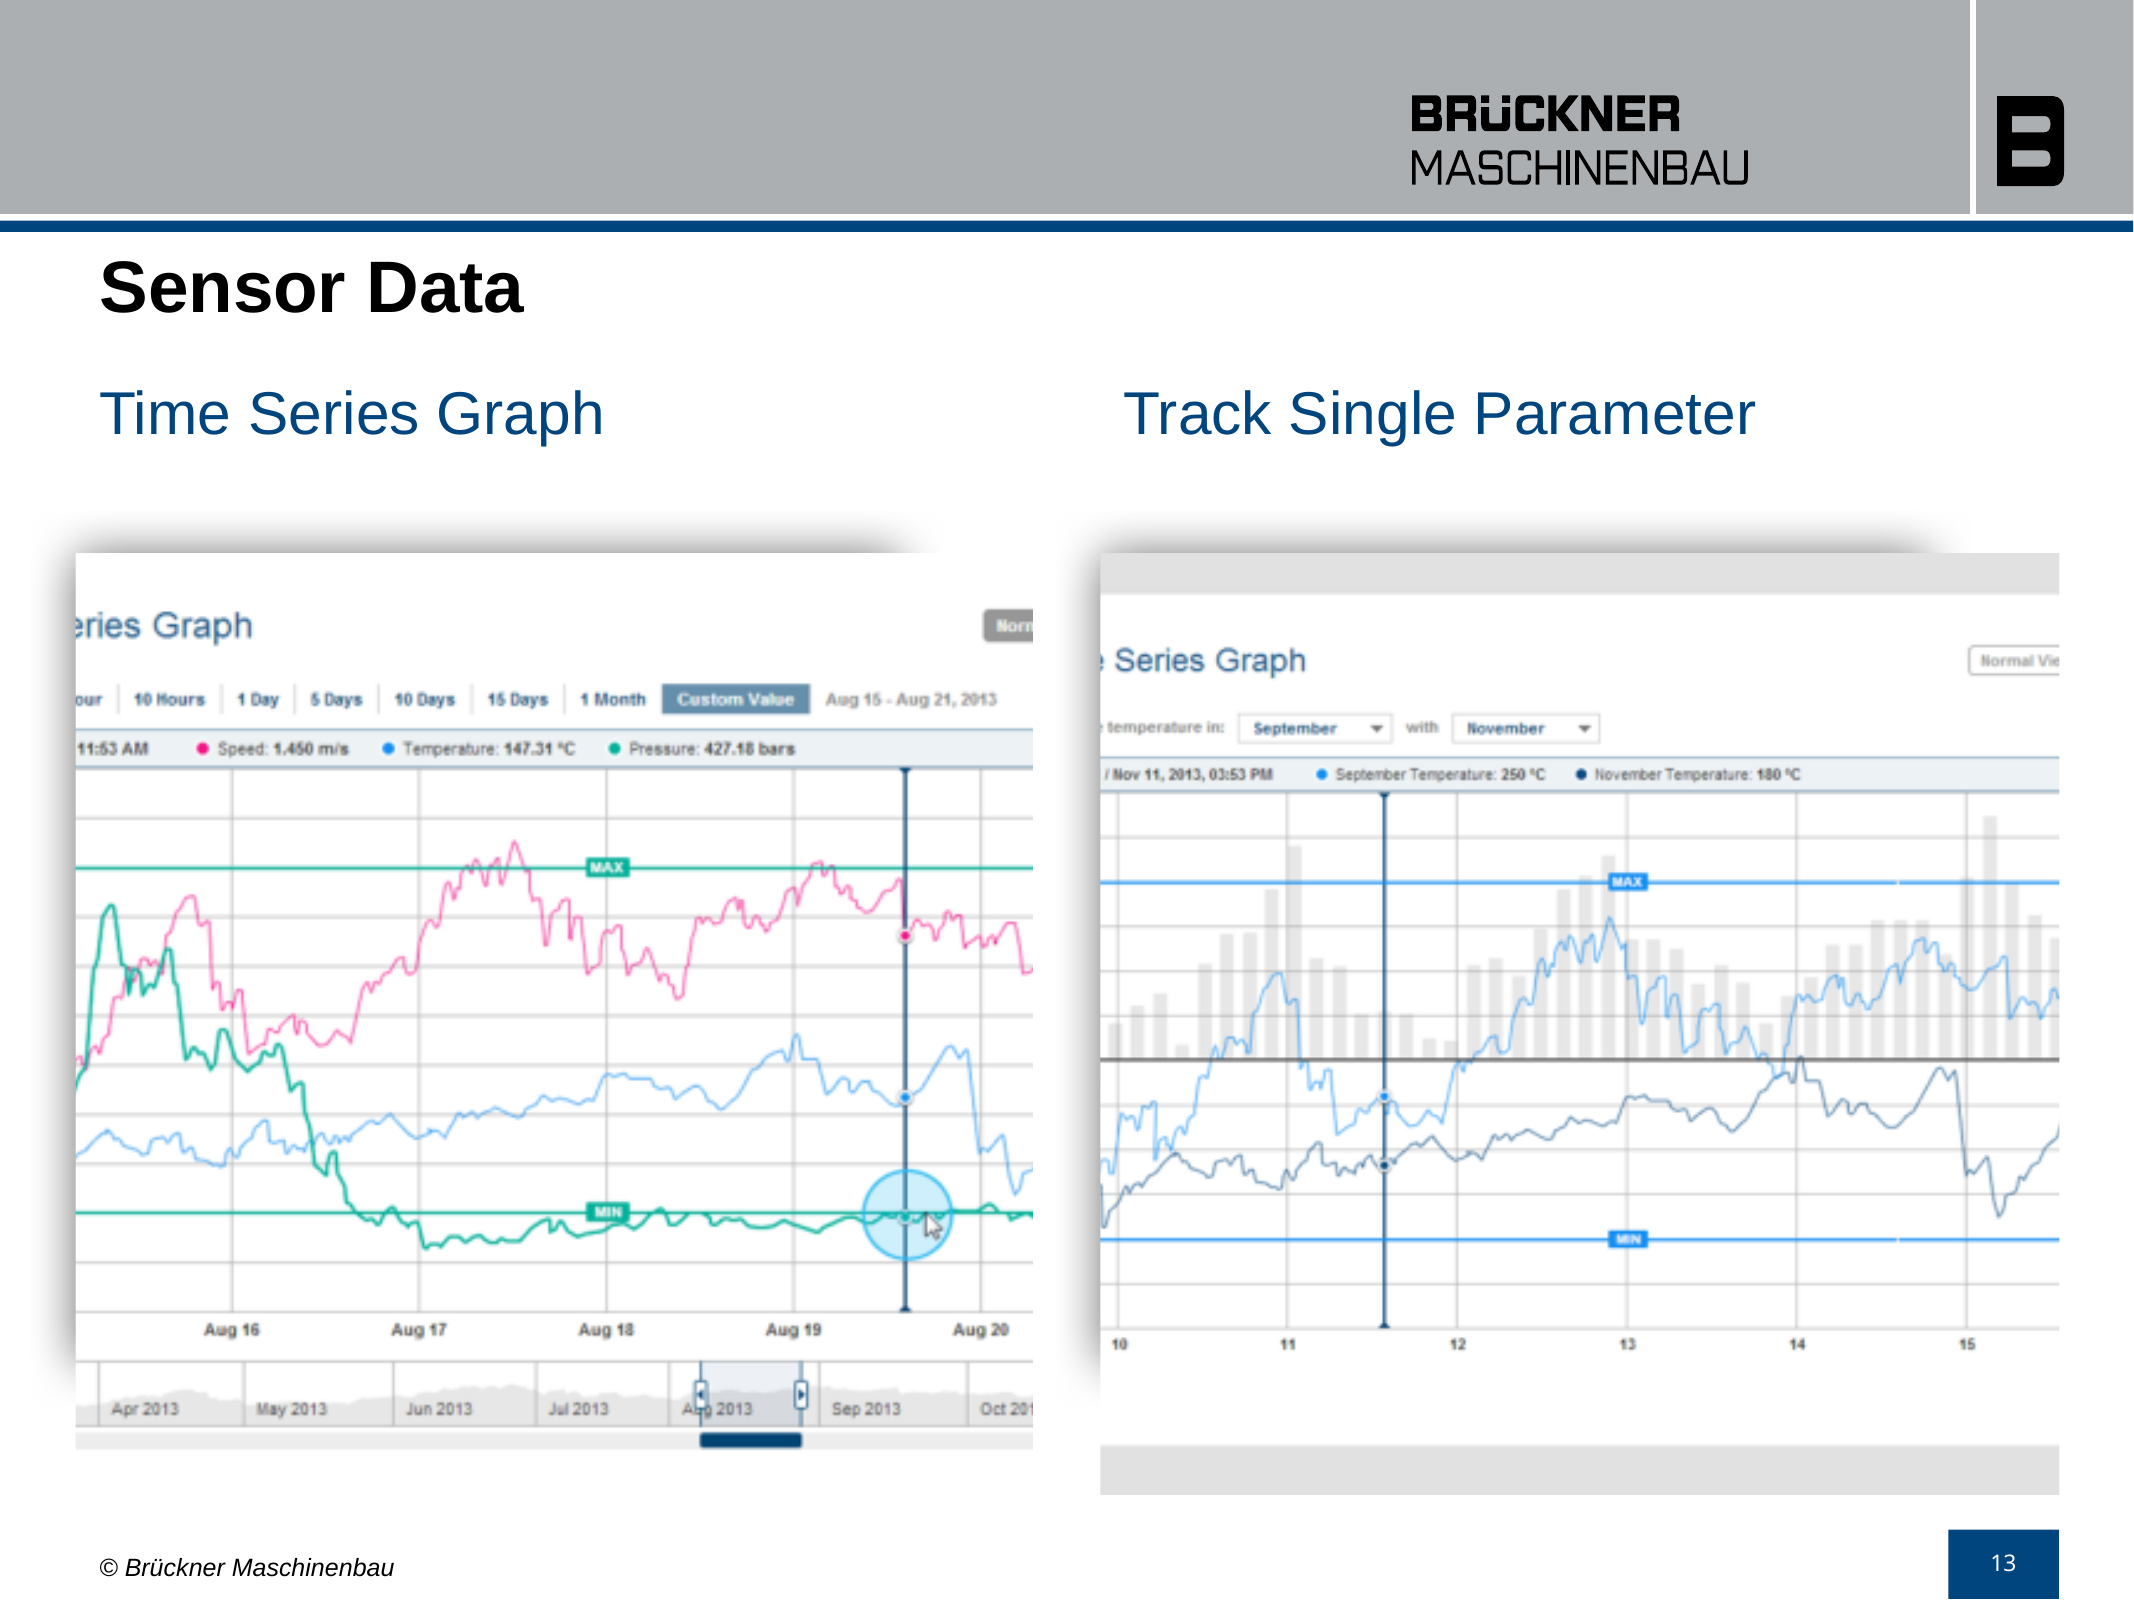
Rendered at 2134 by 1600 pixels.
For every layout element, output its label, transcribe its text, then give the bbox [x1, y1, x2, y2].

picture [75, 553, 1034, 1495]
list Time Series Graph [75, 374, 1033, 492]
list Track Single Parameter [1099, 374, 2057, 492]
picture [1100, 553, 2060, 1495]
footer © Brückner Maschinenbau [75, 1539, 752, 1594]
slide_number 13 [1948, 1529, 2060, 1600]
title Sensor Data [75, 228, 2058, 375]
